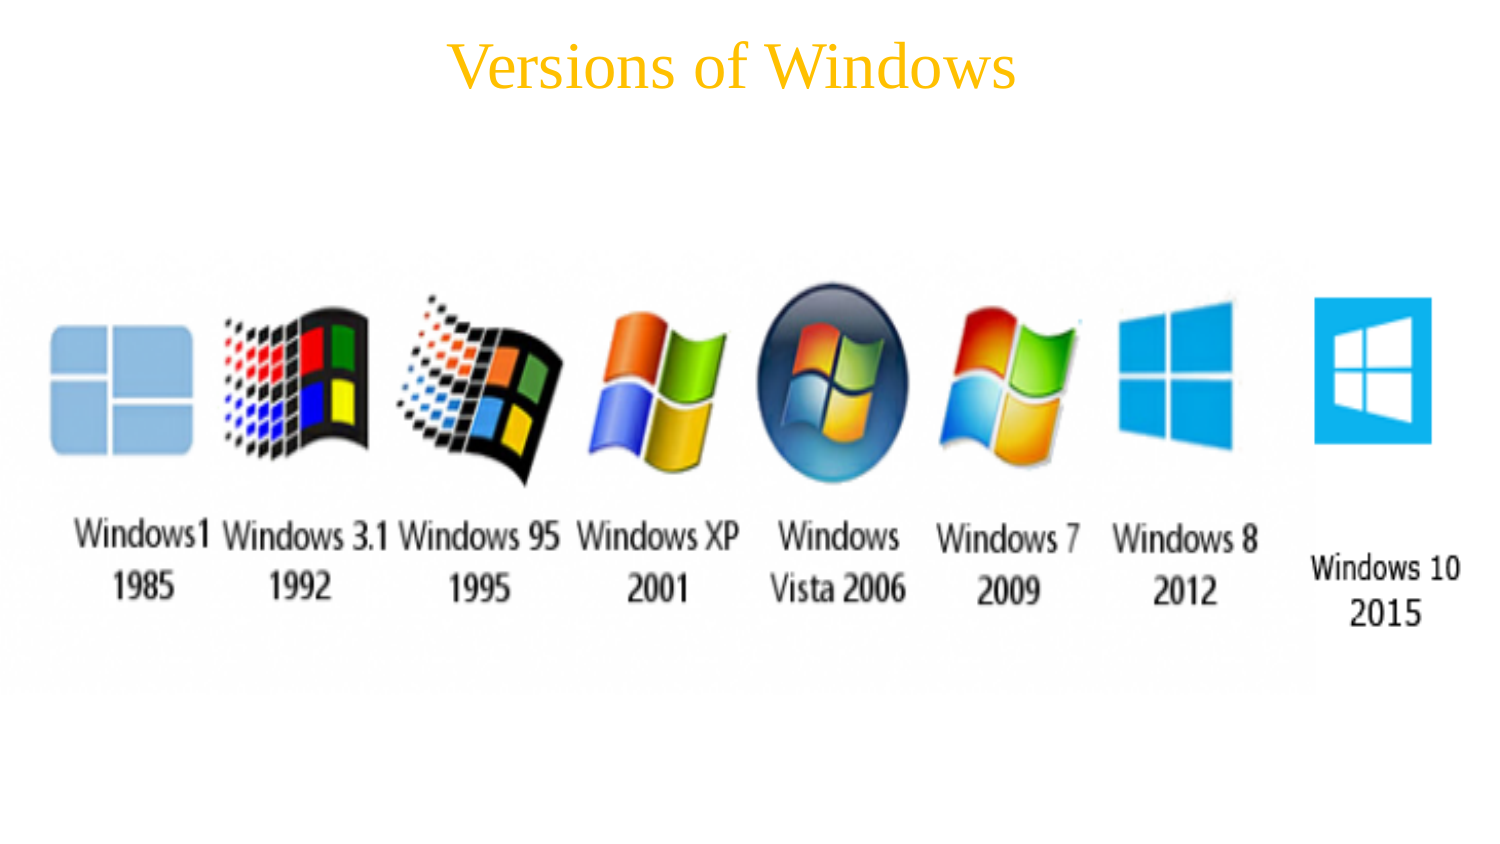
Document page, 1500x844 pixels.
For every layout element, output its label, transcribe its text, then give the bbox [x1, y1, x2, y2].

text_box Versions of Windows [348, 8, 1117, 113]
picture [0, 114, 1500, 844]
